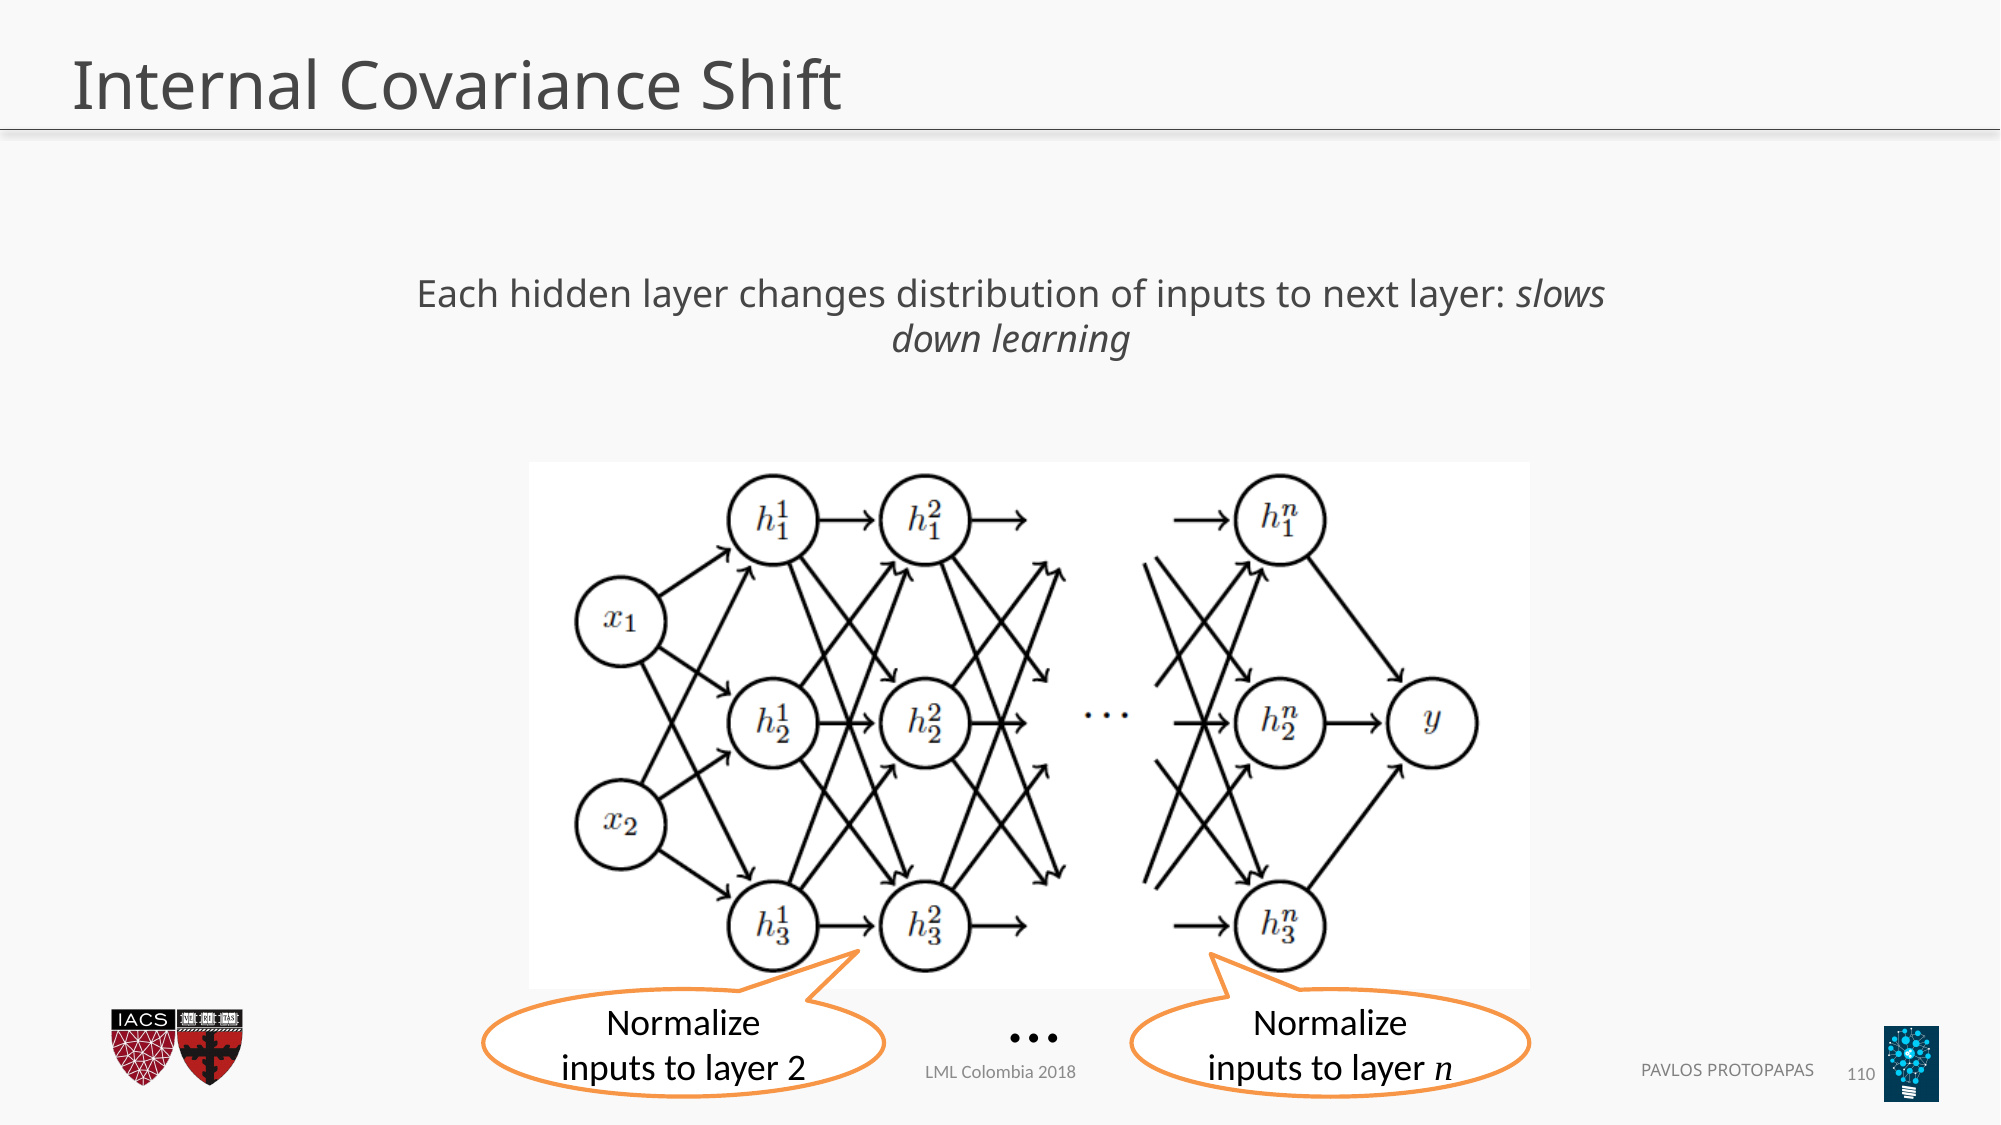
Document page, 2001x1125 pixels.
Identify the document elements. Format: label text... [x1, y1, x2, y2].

picture [1903, 1086, 1915, 1098]
text_box Normalize inputs to layer 2 [481, 998, 887, 1099]
list Each hidden layer changes distribution of inputs to next layer: slows down learning [390, 262, 1632, 1066]
picture [109, 1009, 243, 1086]
text_box … [991, 998, 1078, 1065]
title Internal Covariance Shift [57, 35, 1943, 162]
picture [529, 462, 1530, 990]
picture [1905, 1049, 1913, 1058]
text_box Normalize inputs to layer n [1129, 998, 1532, 1099]
